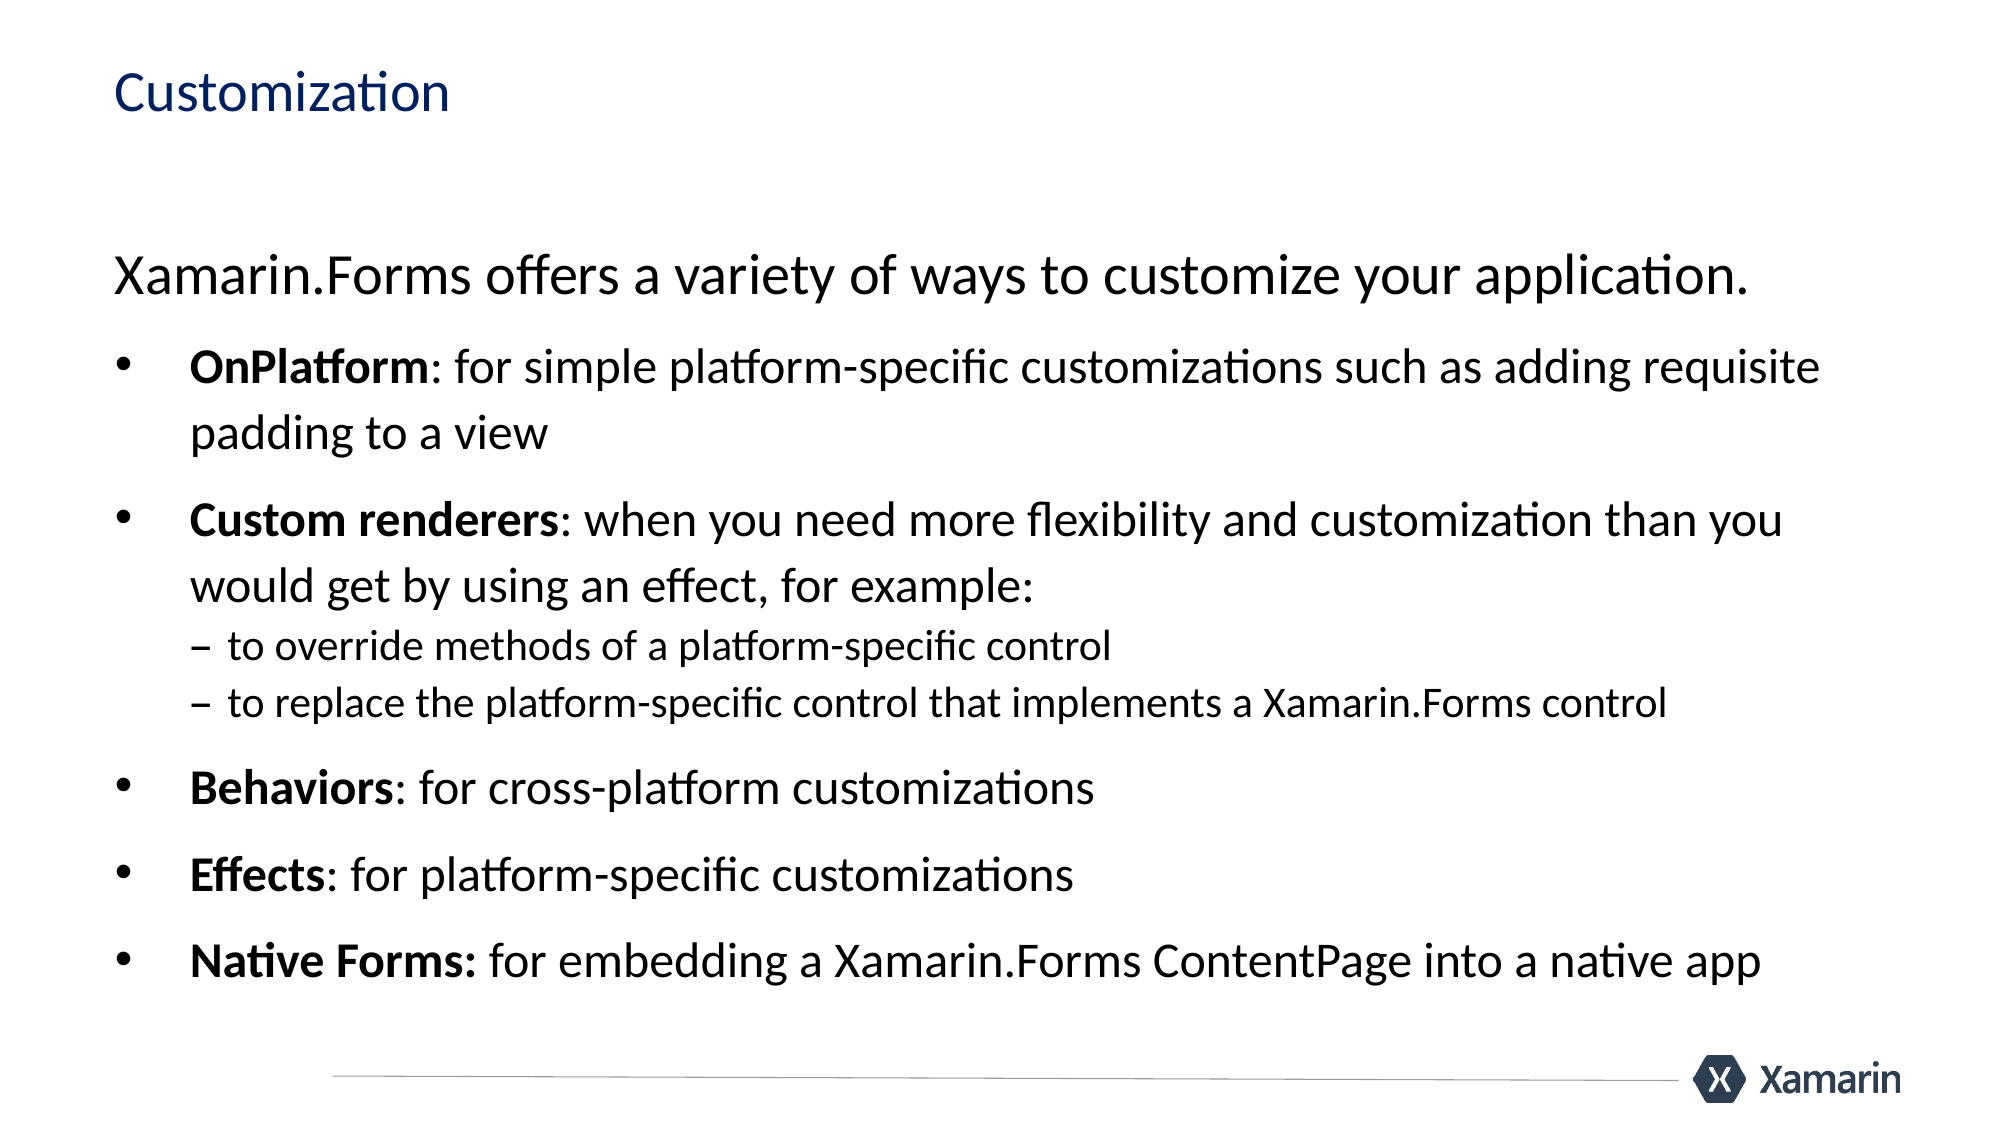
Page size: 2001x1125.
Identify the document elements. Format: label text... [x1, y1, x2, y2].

list Xamarin.Forms offers a variety of ways to customize your application. OnPlatform: for simple platform-specific customizations such as adding requisite padding to a view Custom renderers: when you need more flexibility and customization than you would get by using an effect, for example: to override methods of a platform-specific control to replace the platform-specific control that implements a Xamarin.Forms control Behaviors: for cross-platform customizations Effects: for platform-specific customizations Native Forms: for embedding a Xamarin.Forms ContentPage into a native app [99, 222, 1900, 1020]
title Customization [99, 49, 1900, 136]
picture [1693, 1055, 1900, 1103]
